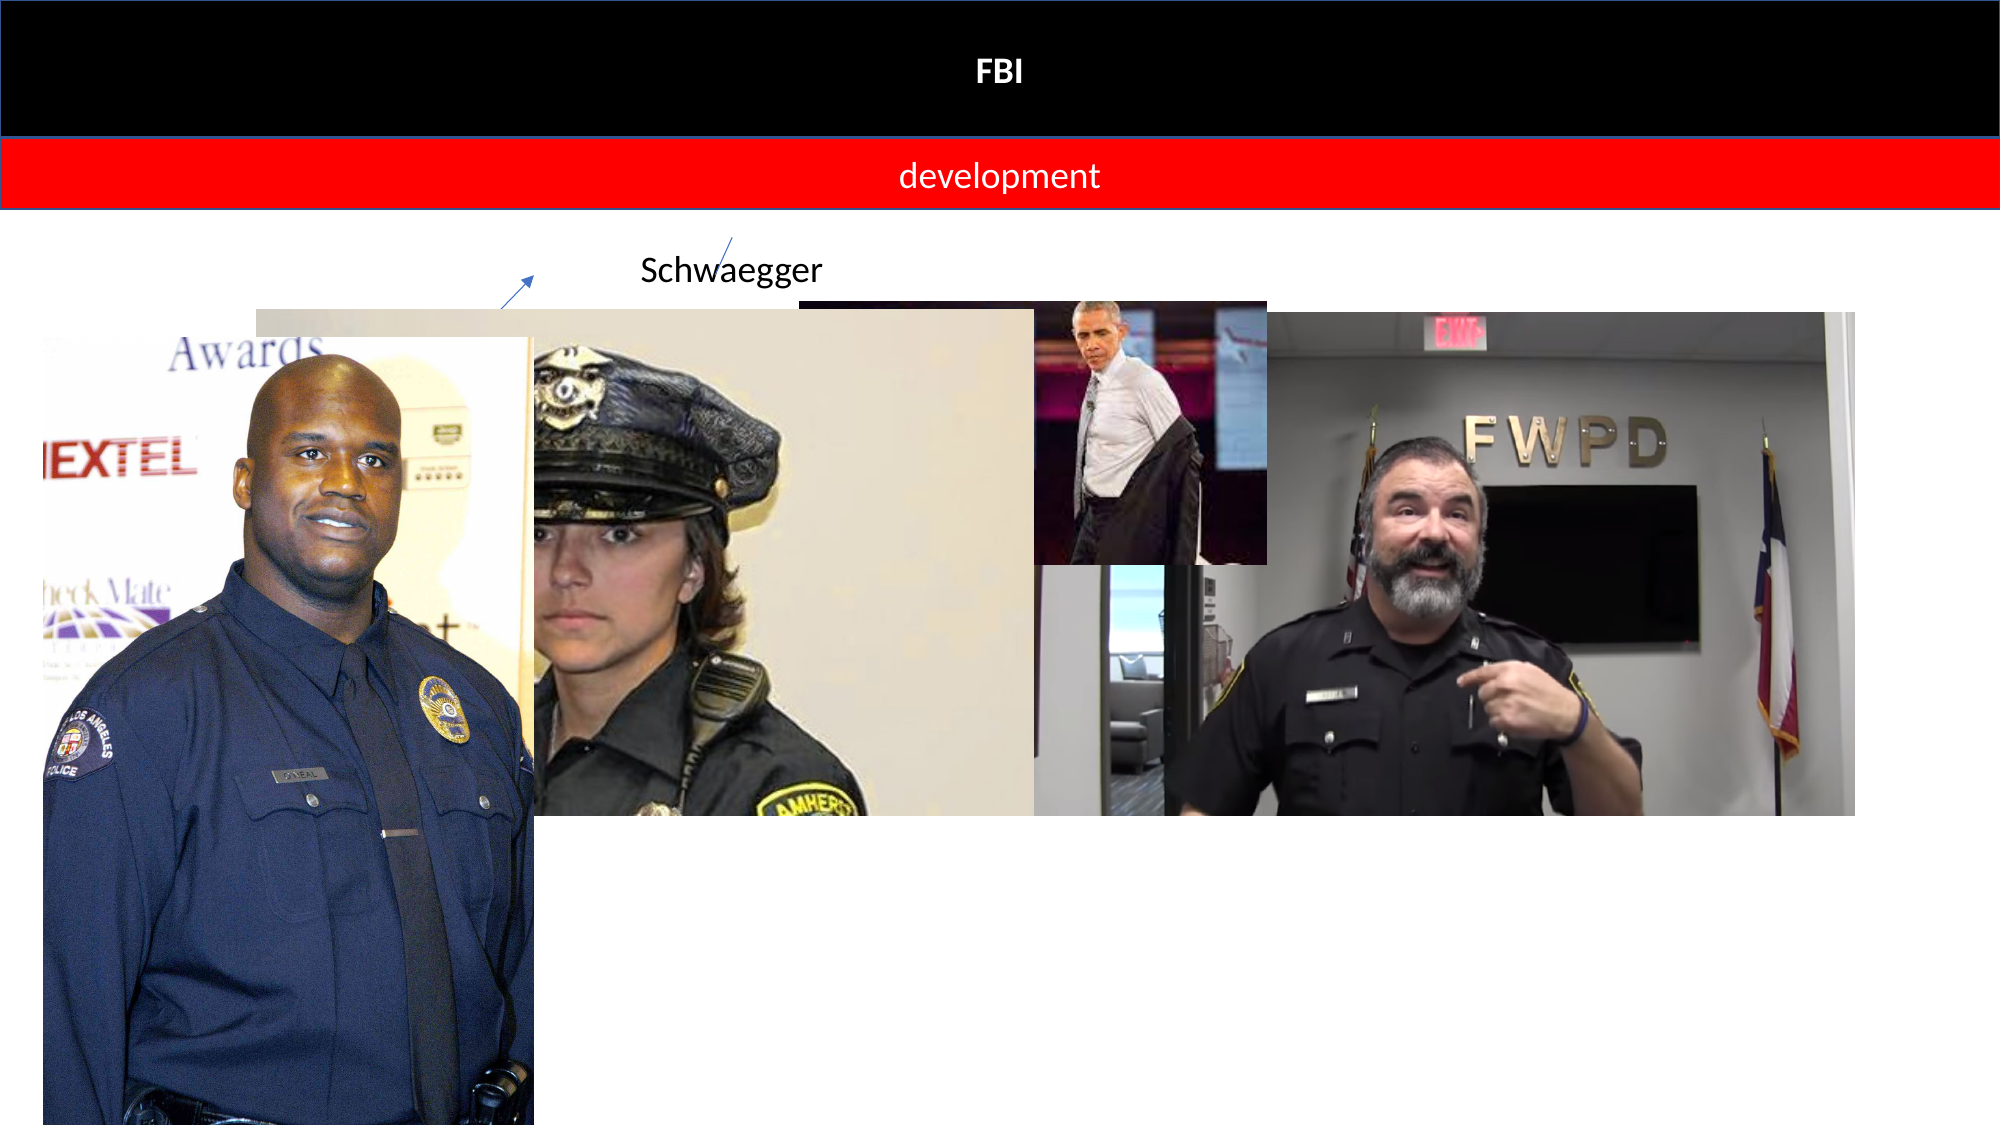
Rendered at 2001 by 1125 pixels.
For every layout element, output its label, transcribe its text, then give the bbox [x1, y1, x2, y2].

picture [43, 301, 1855, 1125]
text_box FBI [0, 0, 2000, 137]
text_box development [0, 137, 2000, 210]
text_box Schwaegger [625, 237, 839, 298]
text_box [388, 275, 534, 309]
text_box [714, 237, 733, 276]
